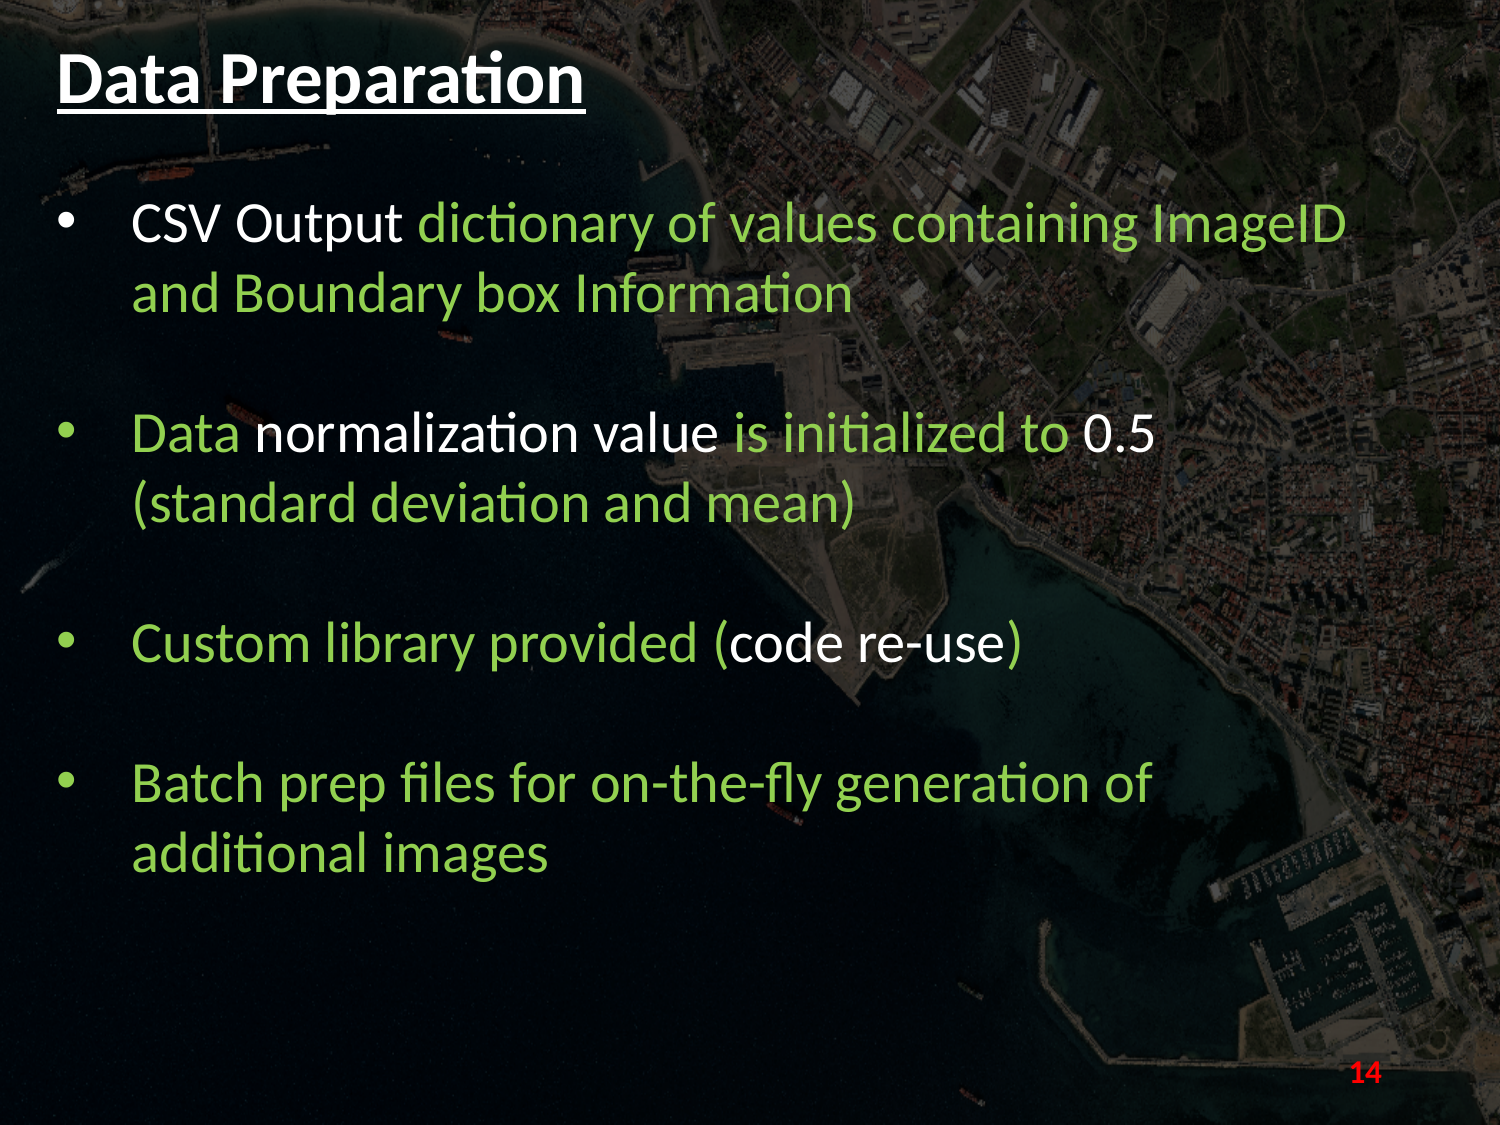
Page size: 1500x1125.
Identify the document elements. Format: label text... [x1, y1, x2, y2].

slide_number 14 [1059, 1042, 1397, 1103]
text_box CSV Output dictionary of values containing ImageID and Boundary box Information Data normalization value is initialized to 0.5 (standard deviation and mean) Custom library provided (code re-use) Batch prep files for on-the-fly generation of additional images [42, 176, 1410, 1032]
text_box Data Preparation [42, 21, 750, 127]
picture [0, 0, 1500, 1125]
